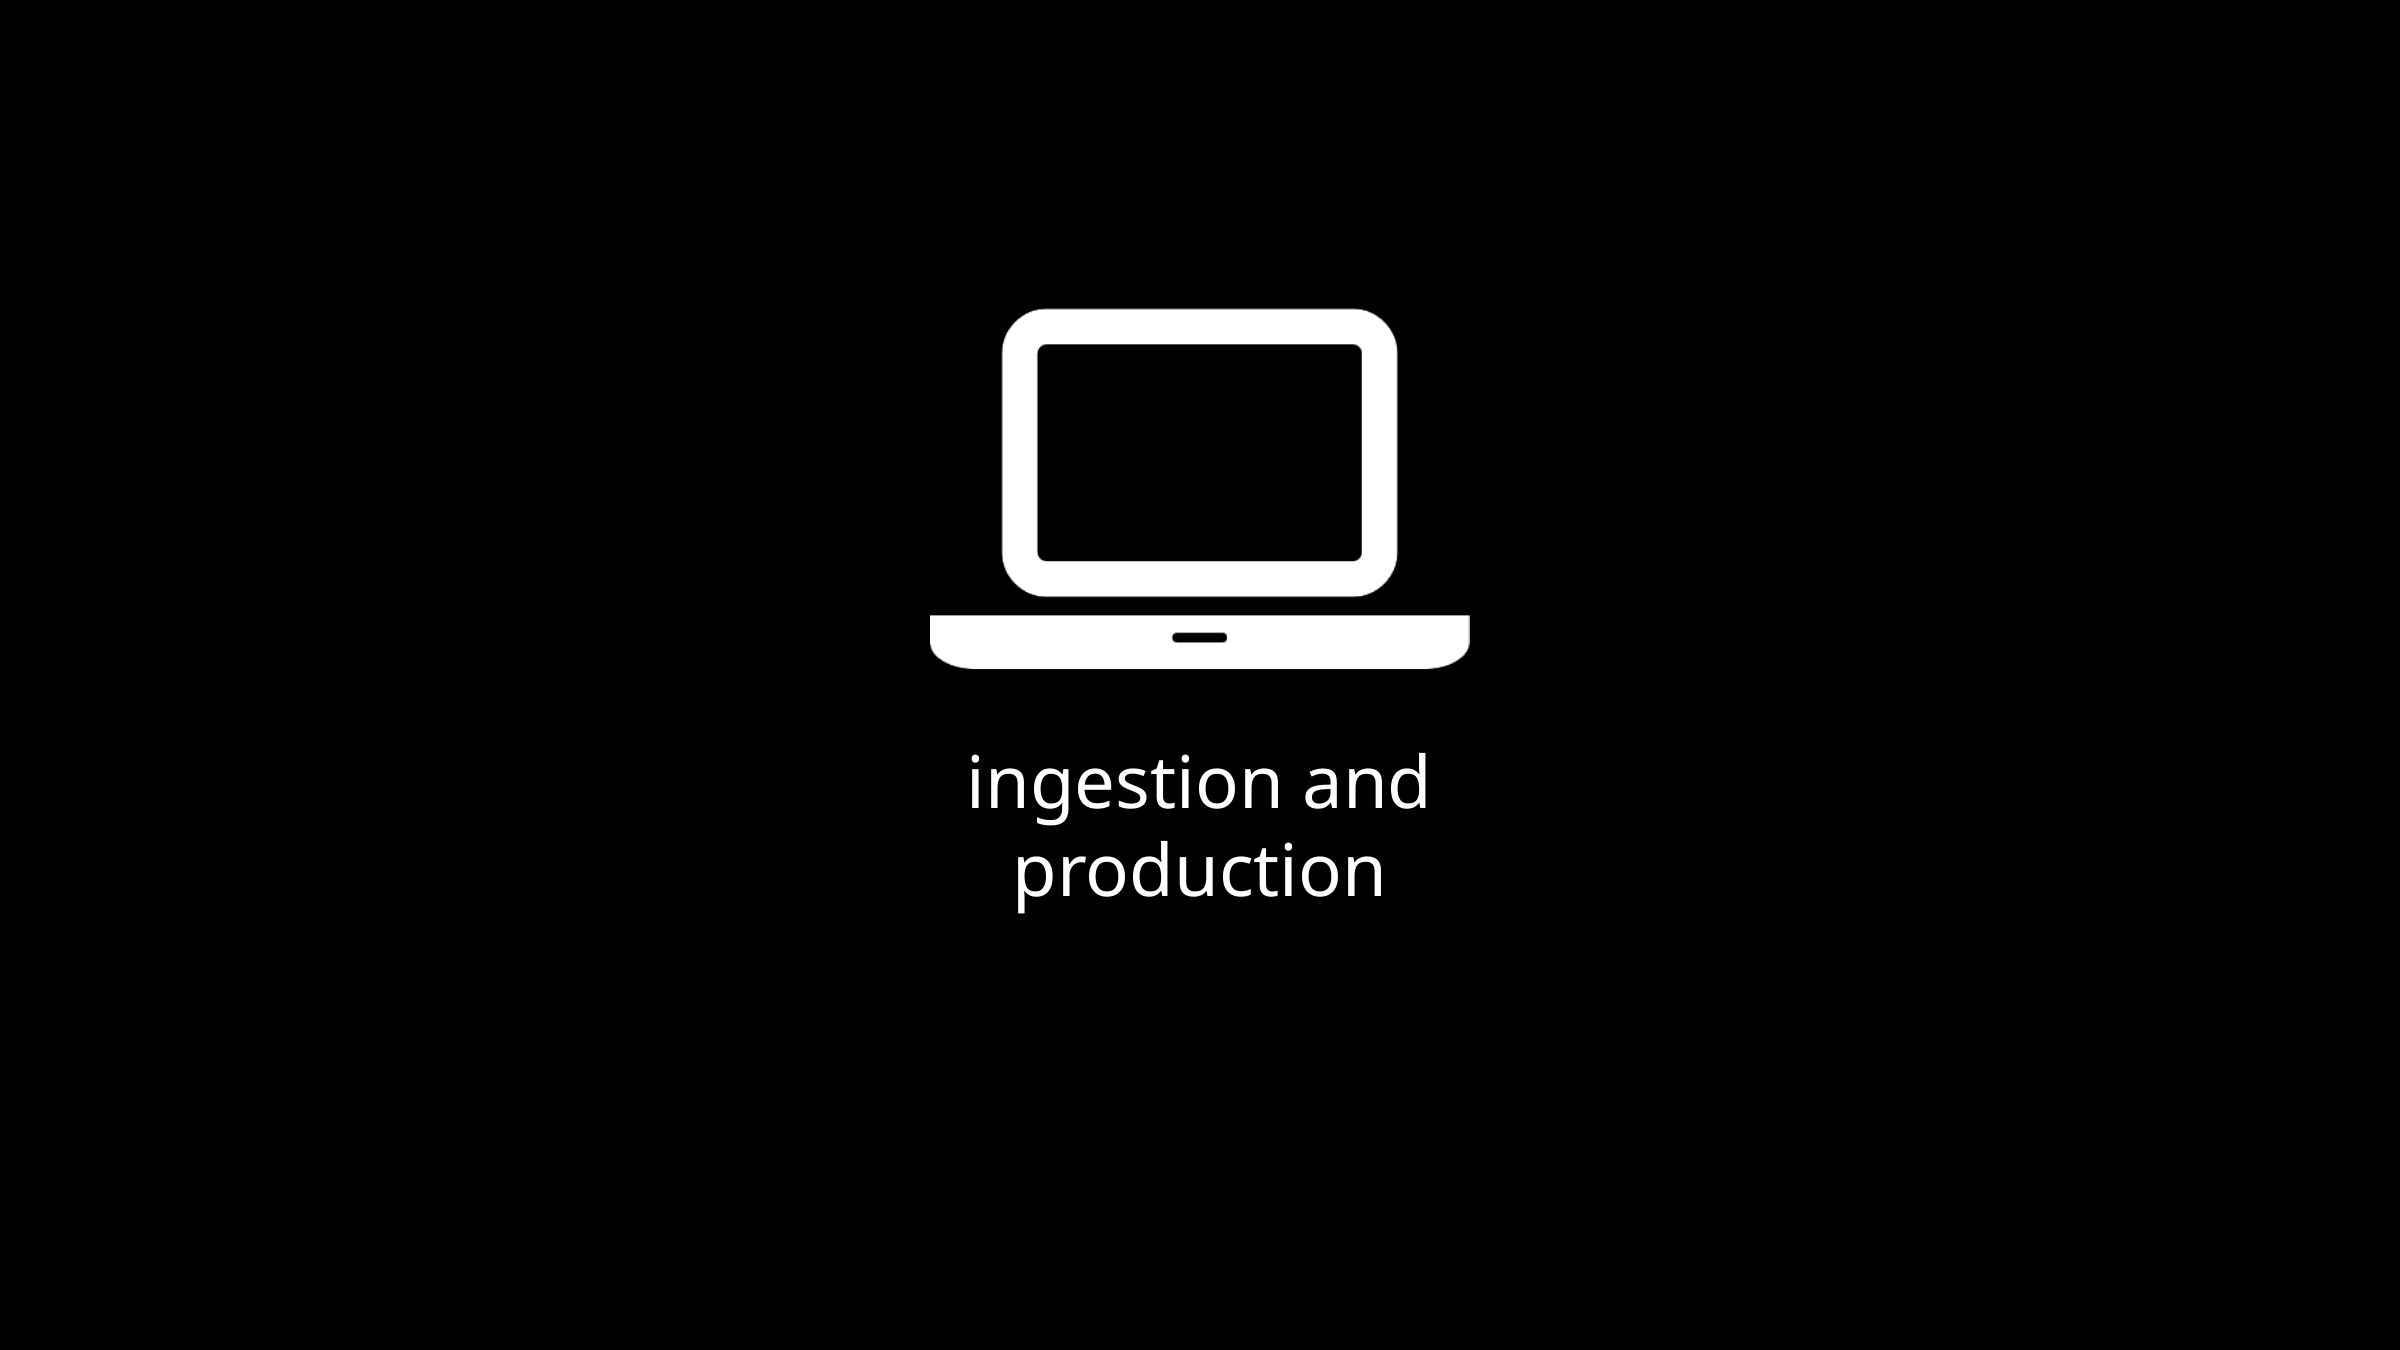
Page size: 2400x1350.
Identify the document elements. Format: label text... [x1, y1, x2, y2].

list ingestion and production [885, 728, 1515, 920]
picture [930, 219, 1470, 728]
